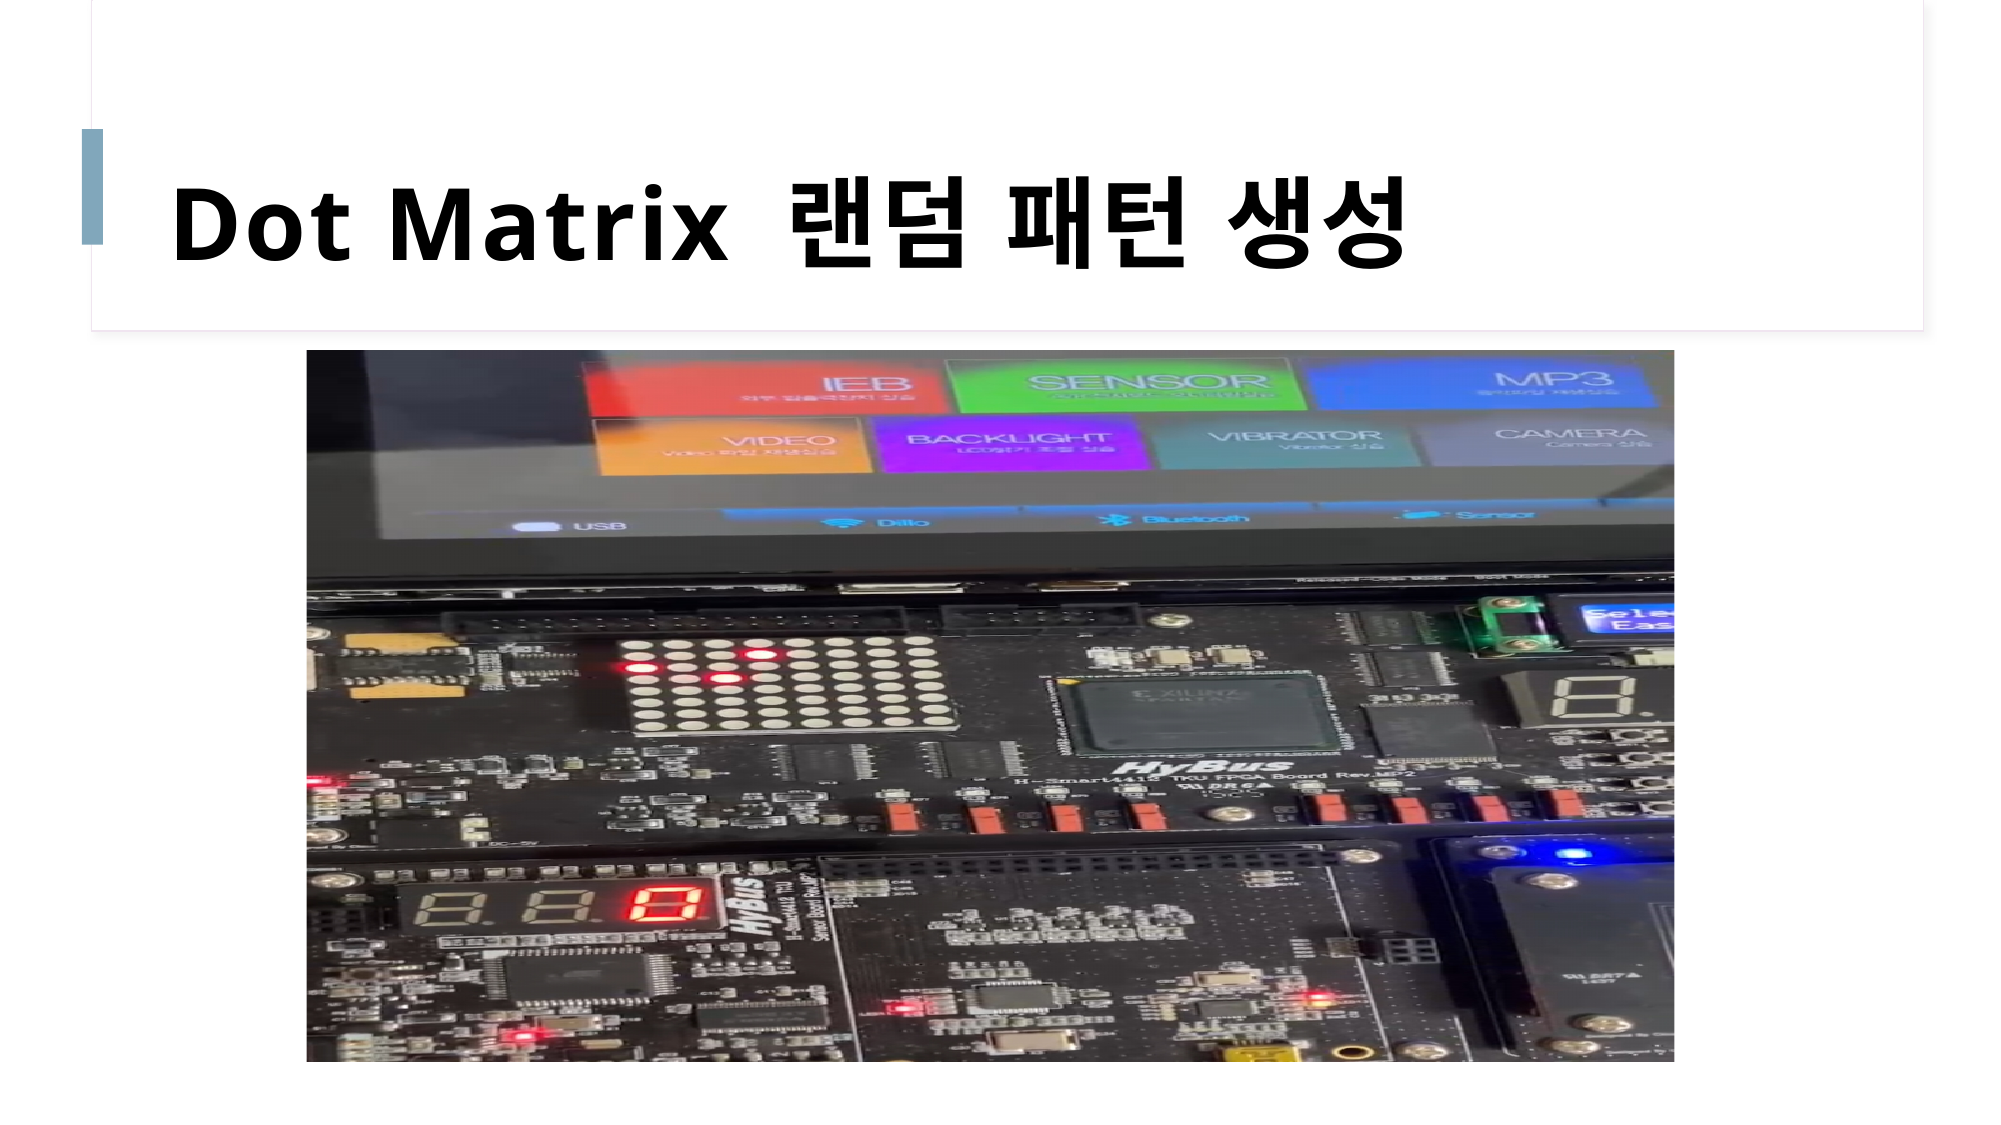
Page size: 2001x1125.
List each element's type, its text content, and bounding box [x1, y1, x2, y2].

text_box Dot Matrix 랜덤 패턴 생성 [150, 116, 1503, 296]
picture [306, 349, 1675, 1062]
